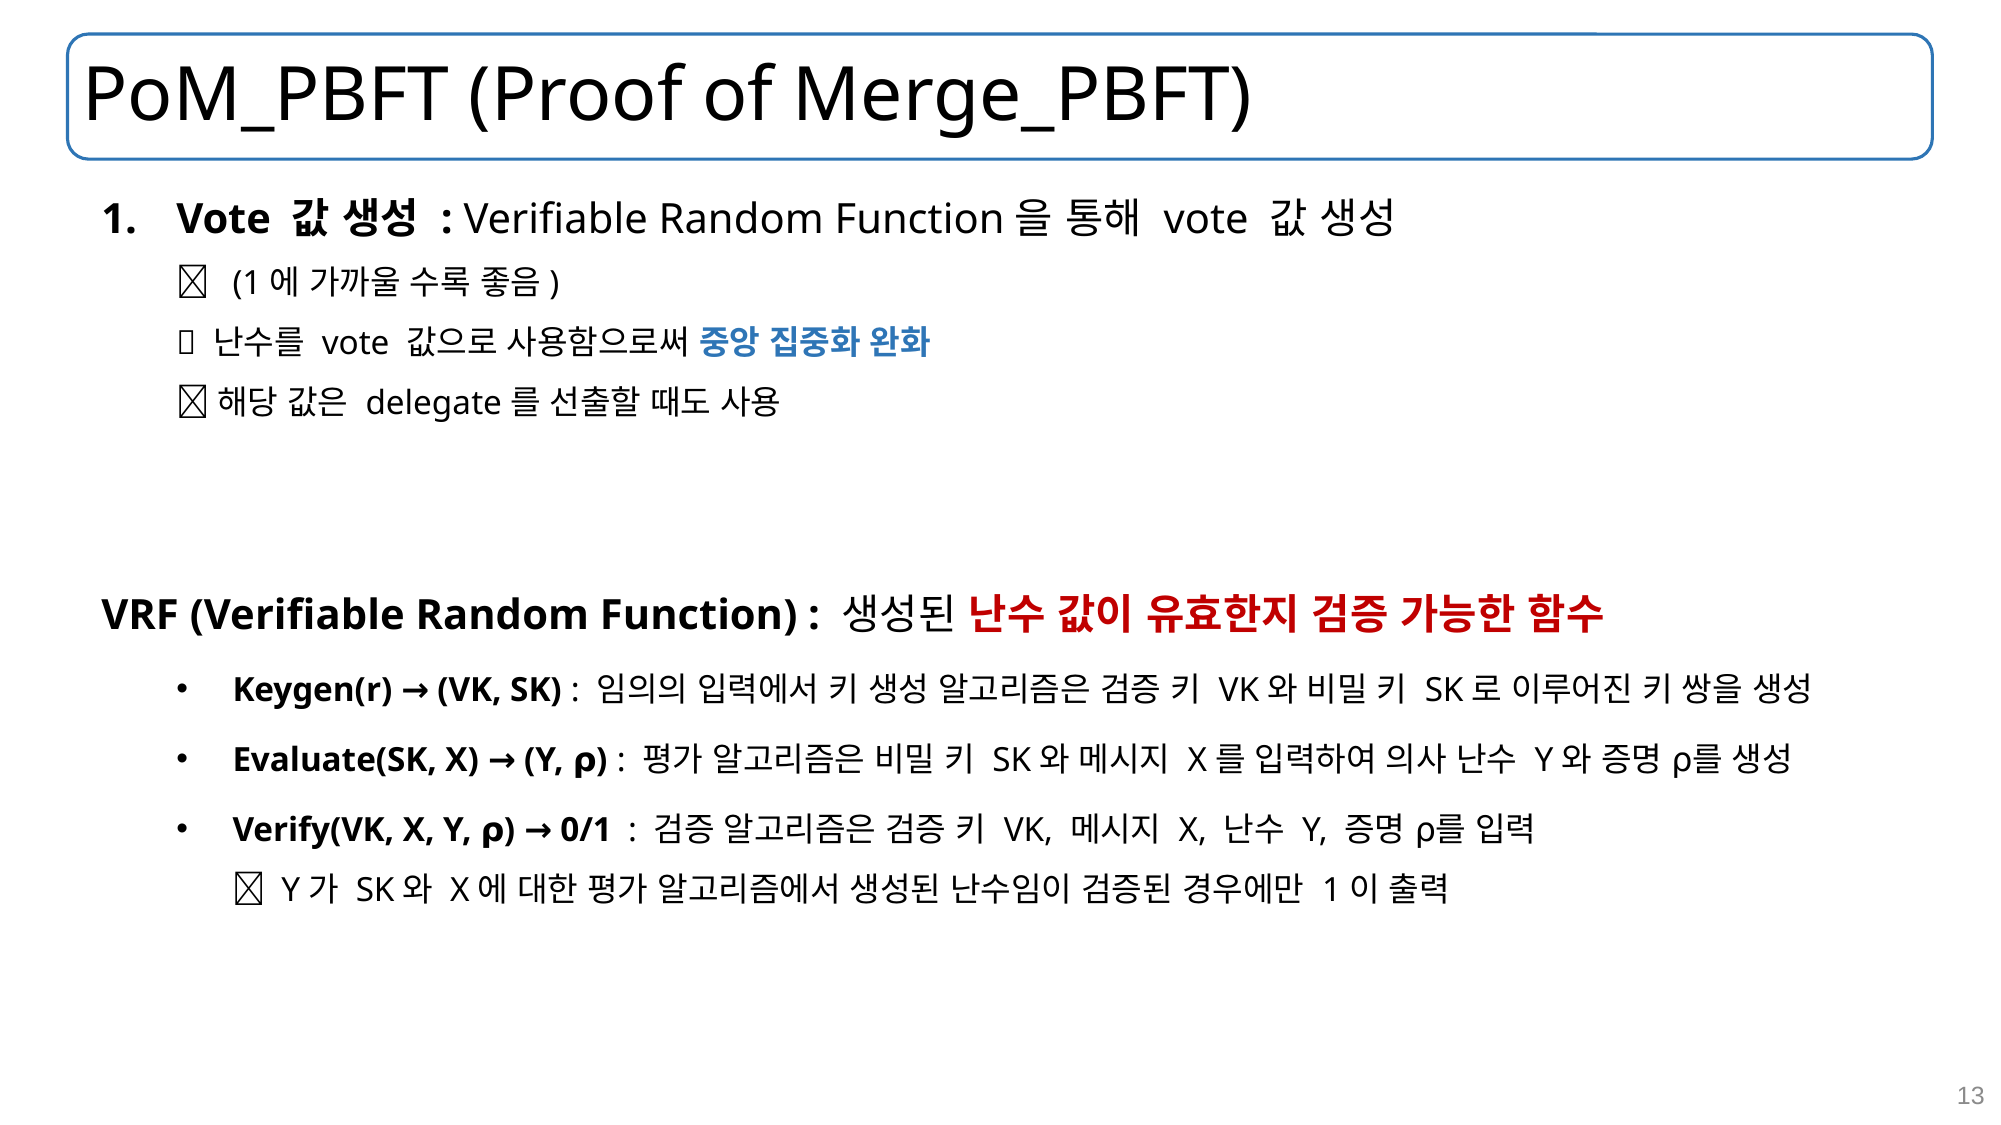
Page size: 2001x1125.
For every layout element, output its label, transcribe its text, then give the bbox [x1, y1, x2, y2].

title PoM_PBFT (Proof of Merge_PBFT) [67, 34, 1933, 160]
text_box 13 [1932, 1063, 2000, 1125]
